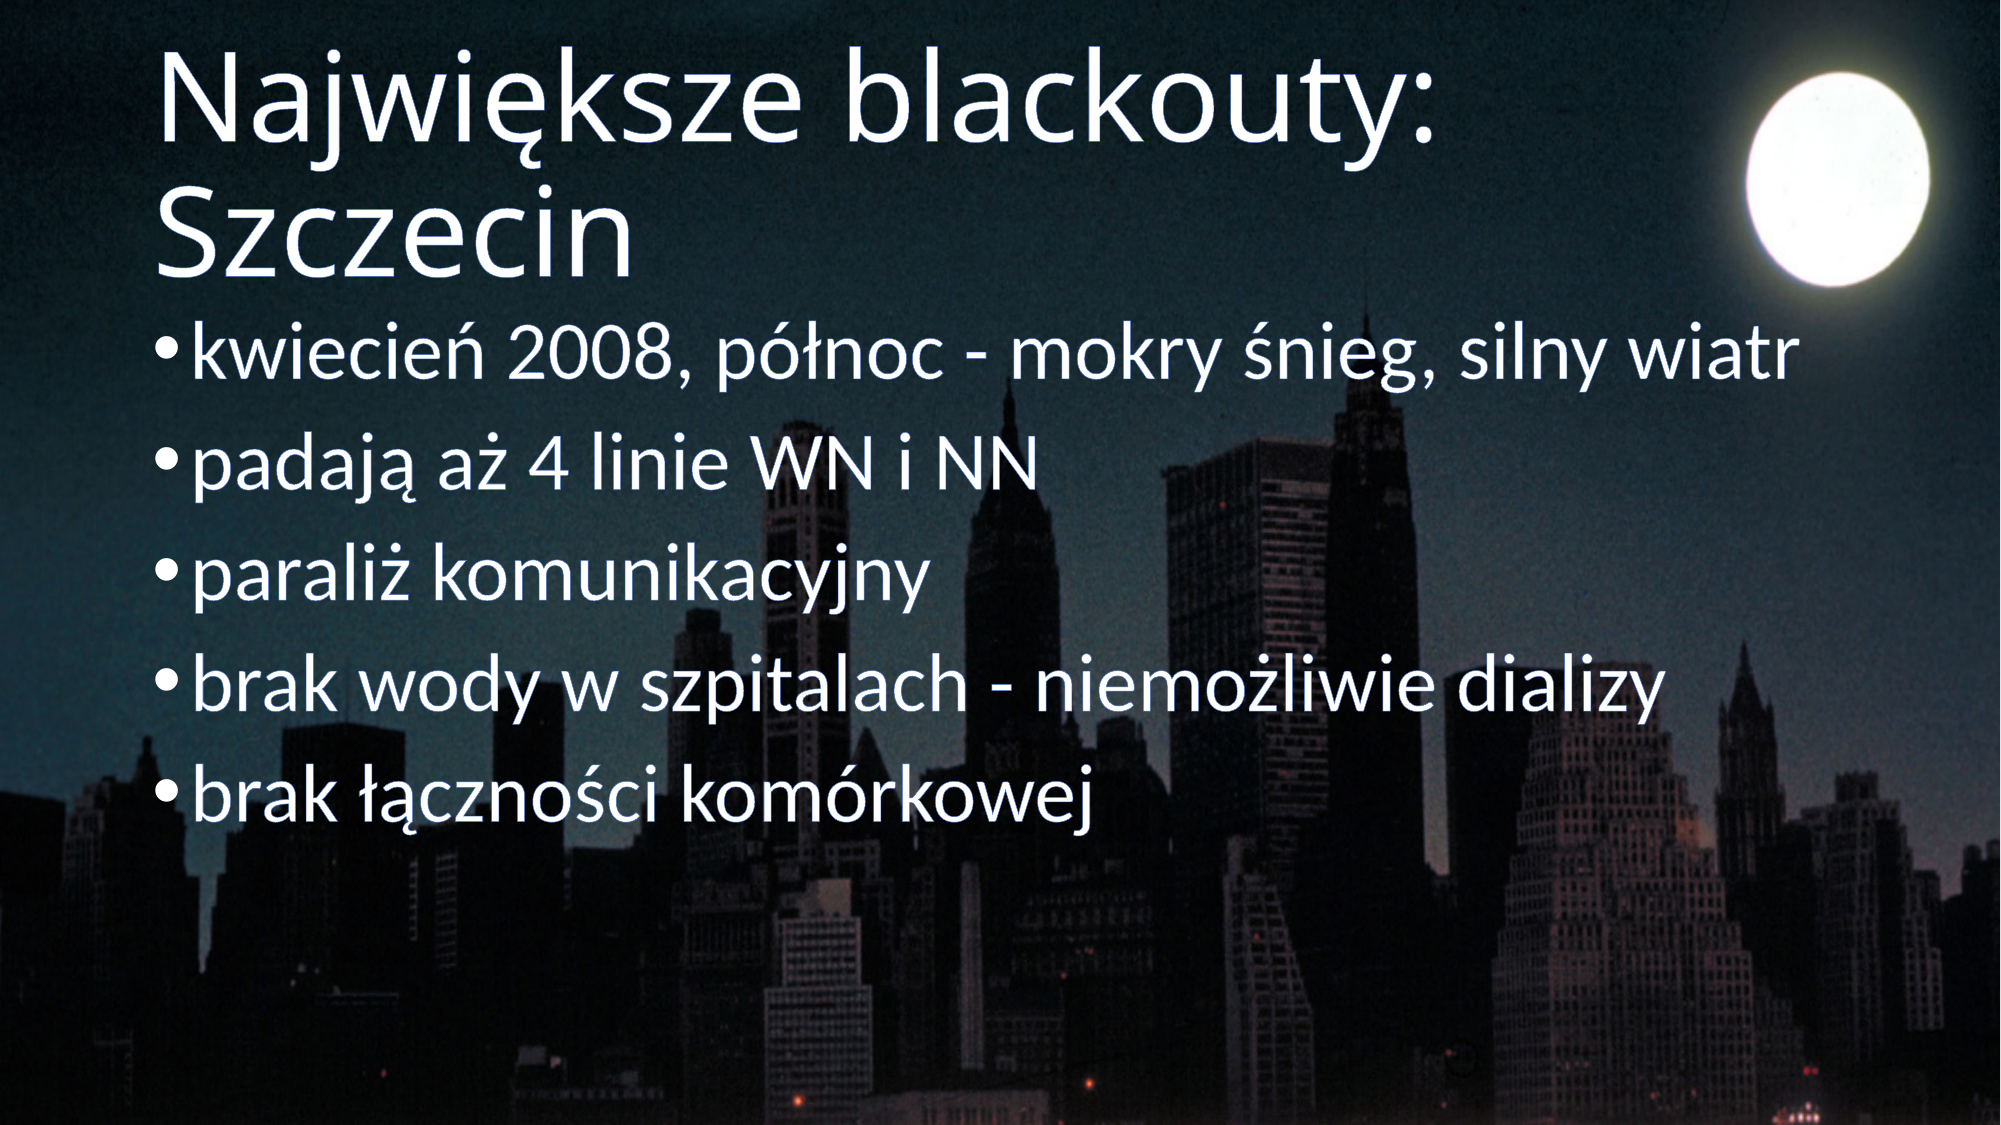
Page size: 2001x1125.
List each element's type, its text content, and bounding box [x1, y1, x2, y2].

list kwiecień 2008, północ - mokry śnieg, silny wiatr padają aż 4 linie WN i NN paraliż komunikacyjny brak wody w szpitalach - niemożliwie dializy brak łączności komórkowej [137, 299, 1863, 1014]
title Największe blackouty: Szczecin [137, 59, 1863, 278]
picture [0, 0, 2001, 1125]
